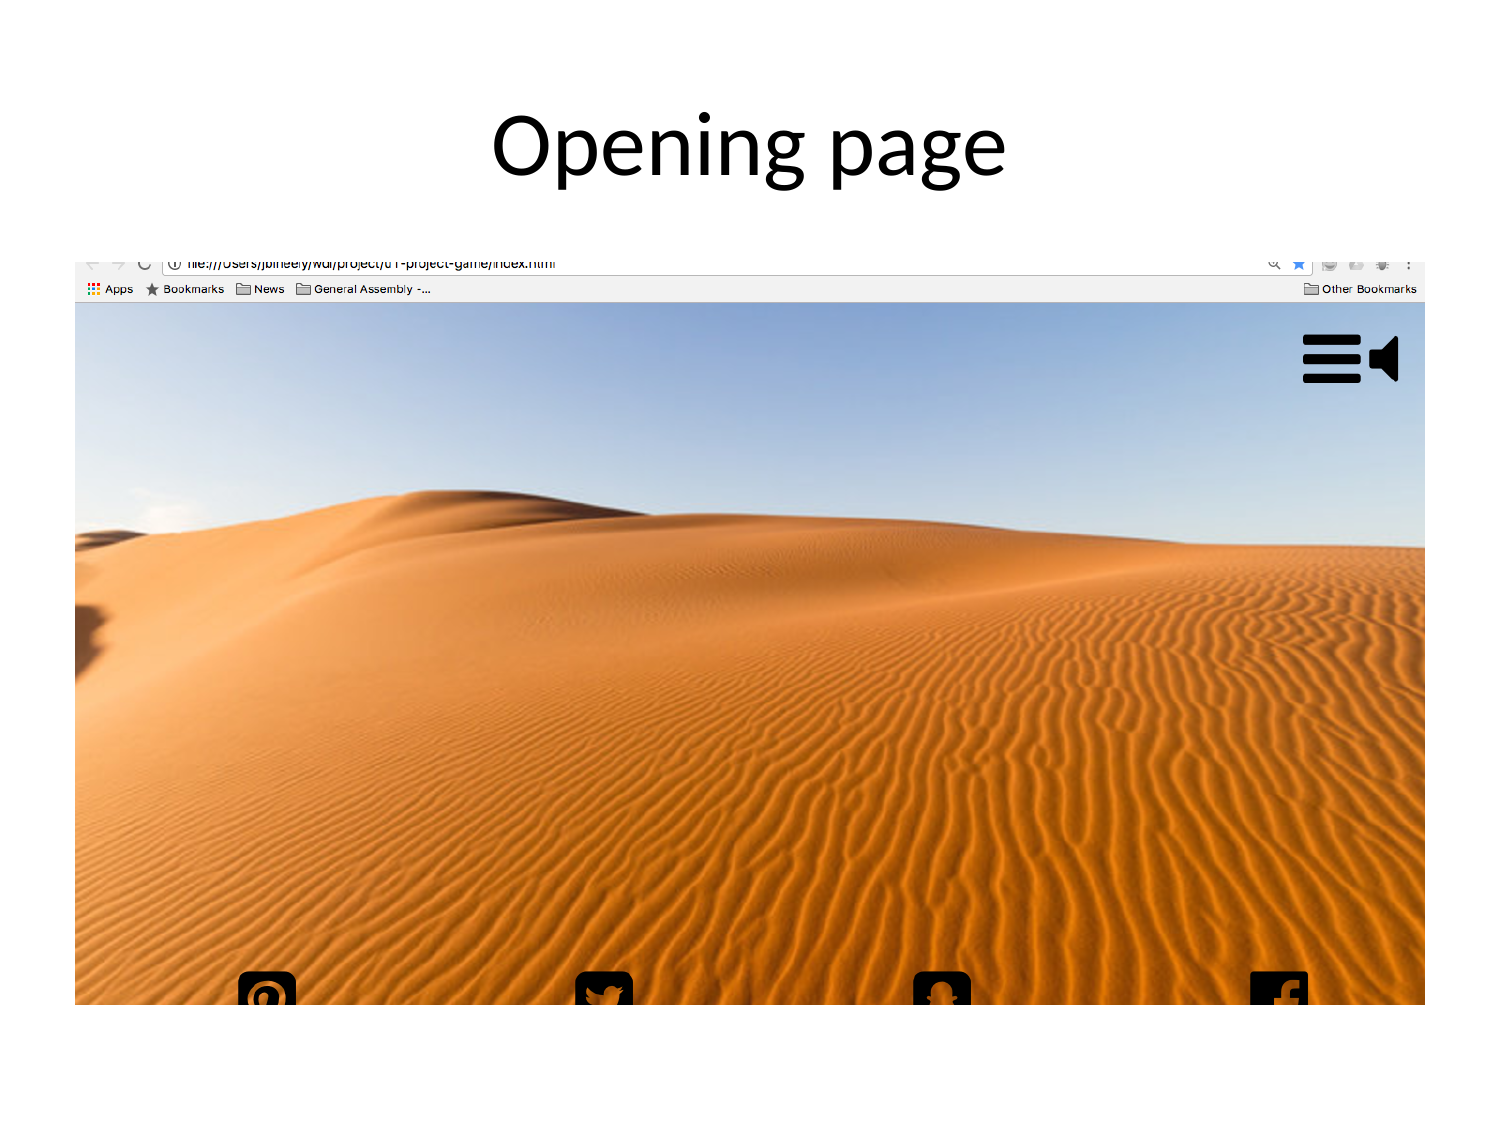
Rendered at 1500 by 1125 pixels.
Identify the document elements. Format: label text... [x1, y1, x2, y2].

title Opening page [75, 45, 1425, 233]
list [74, 262, 1426, 1006]
